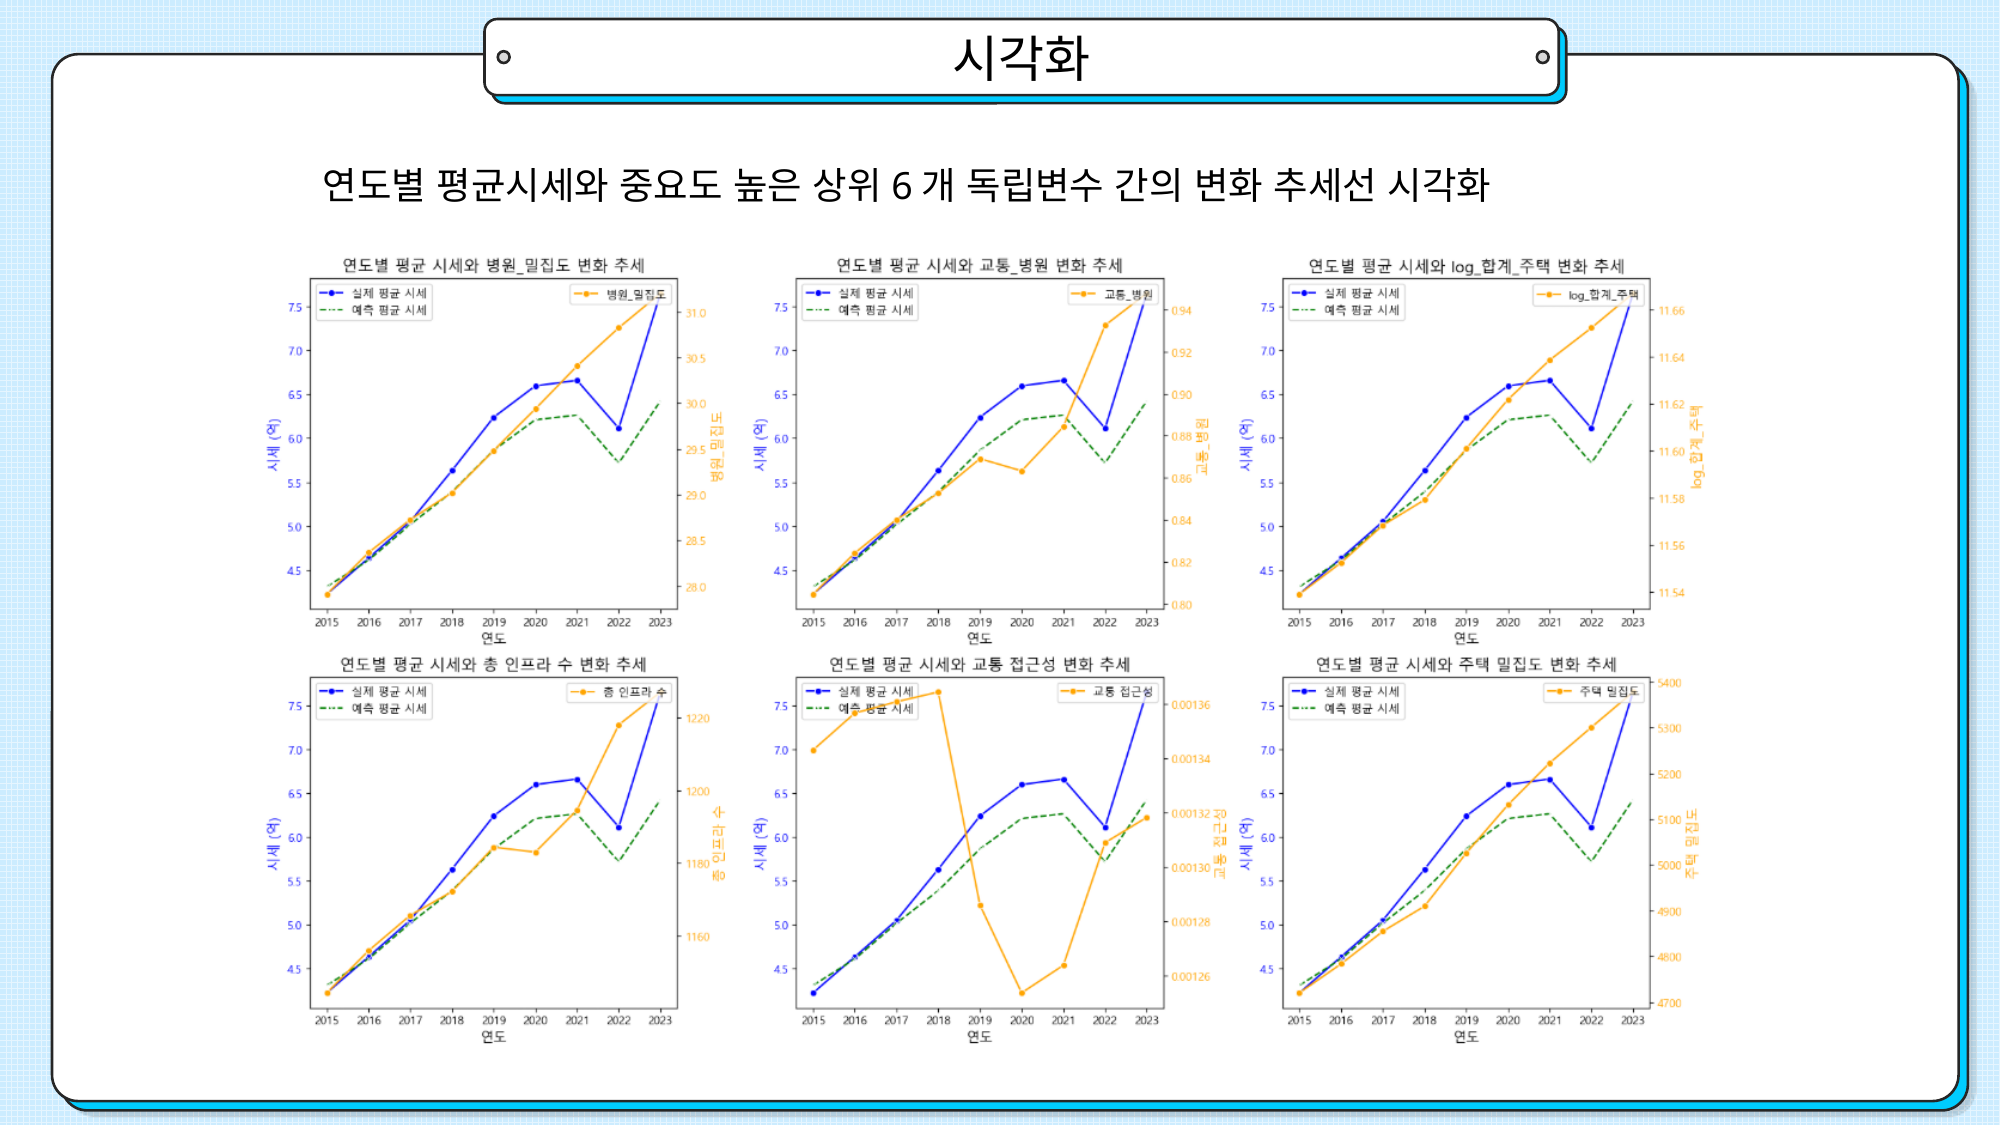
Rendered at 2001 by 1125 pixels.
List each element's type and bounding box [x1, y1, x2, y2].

text_box [51, 18, 1968, 1111]
picture [250, 247, 1718, 1066]
